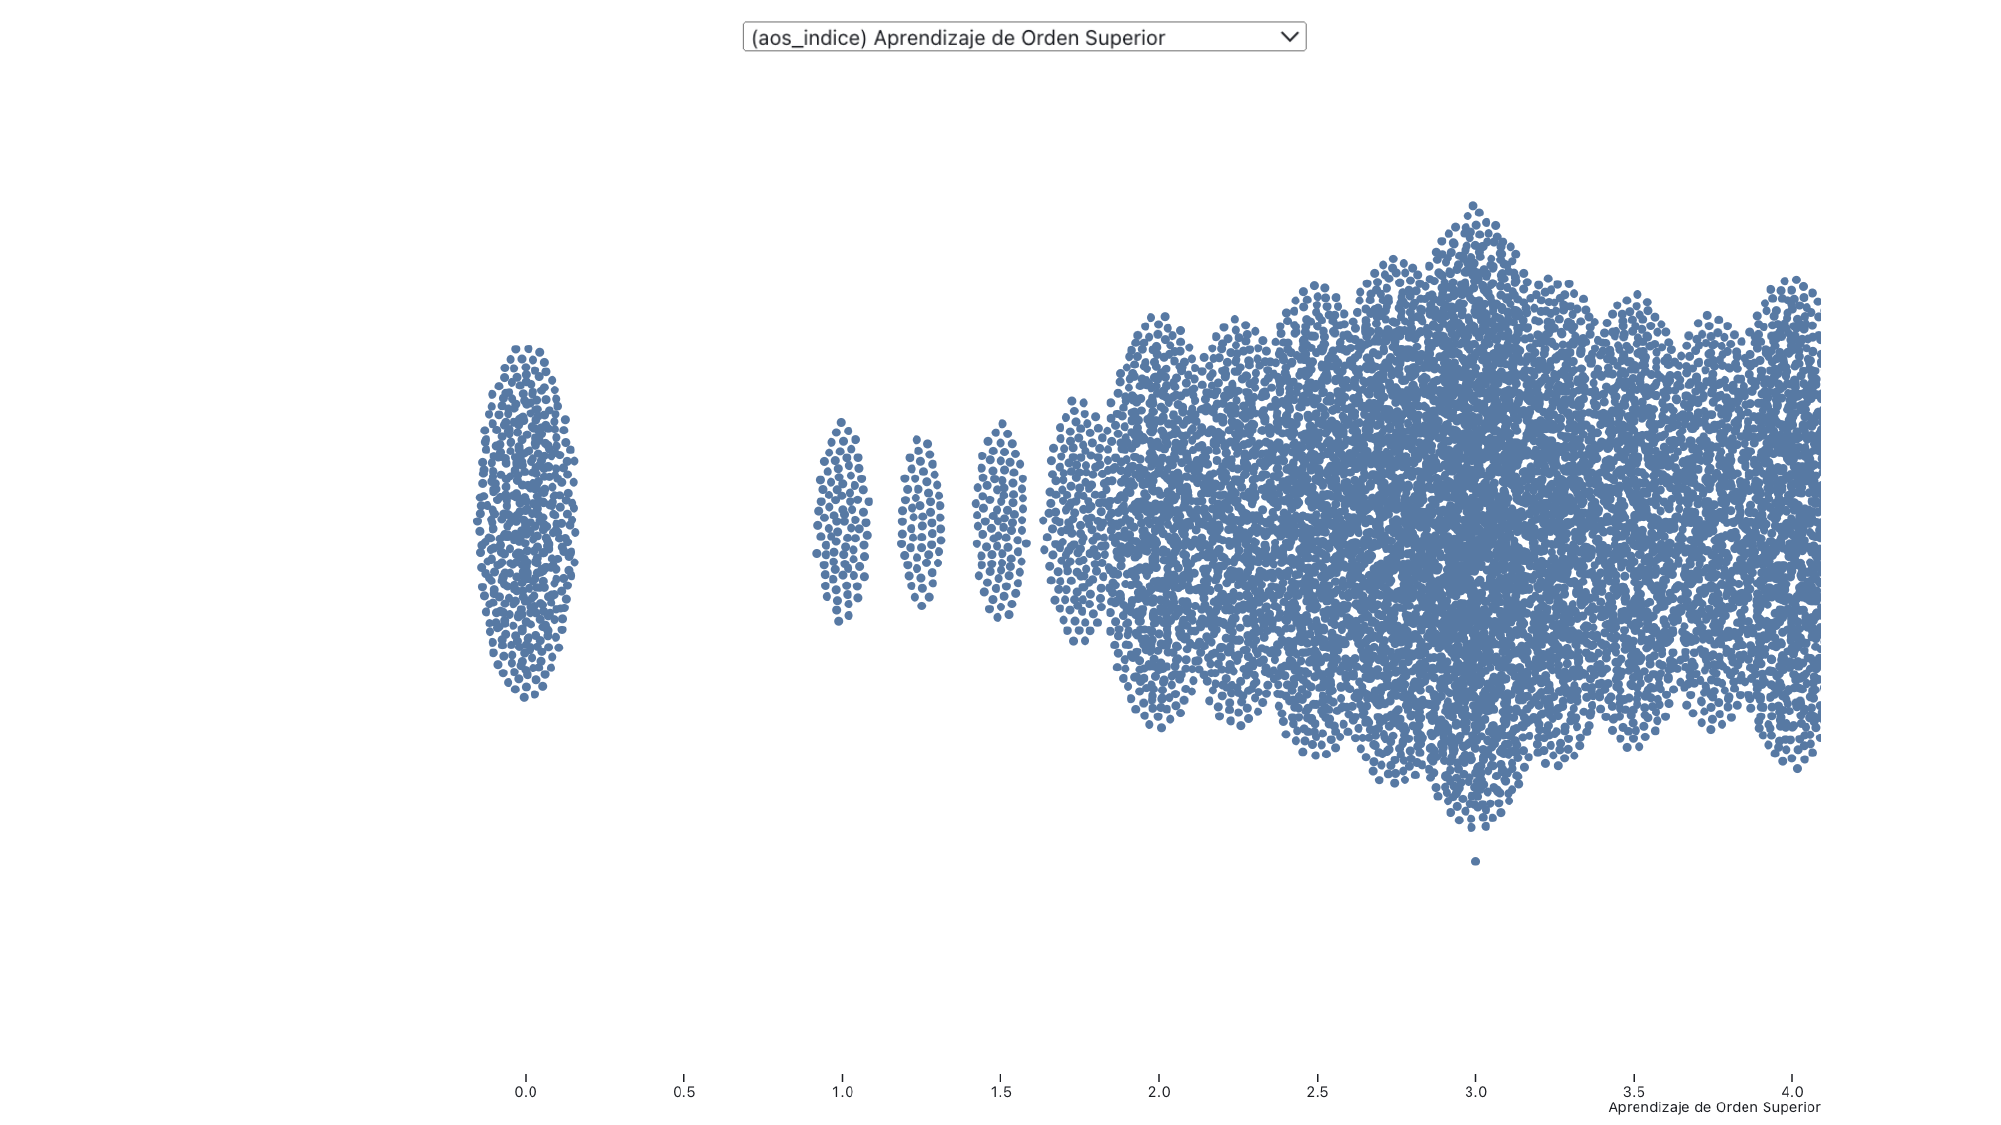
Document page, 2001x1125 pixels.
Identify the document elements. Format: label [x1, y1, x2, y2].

picture [169, 0, 1830, 1125]
